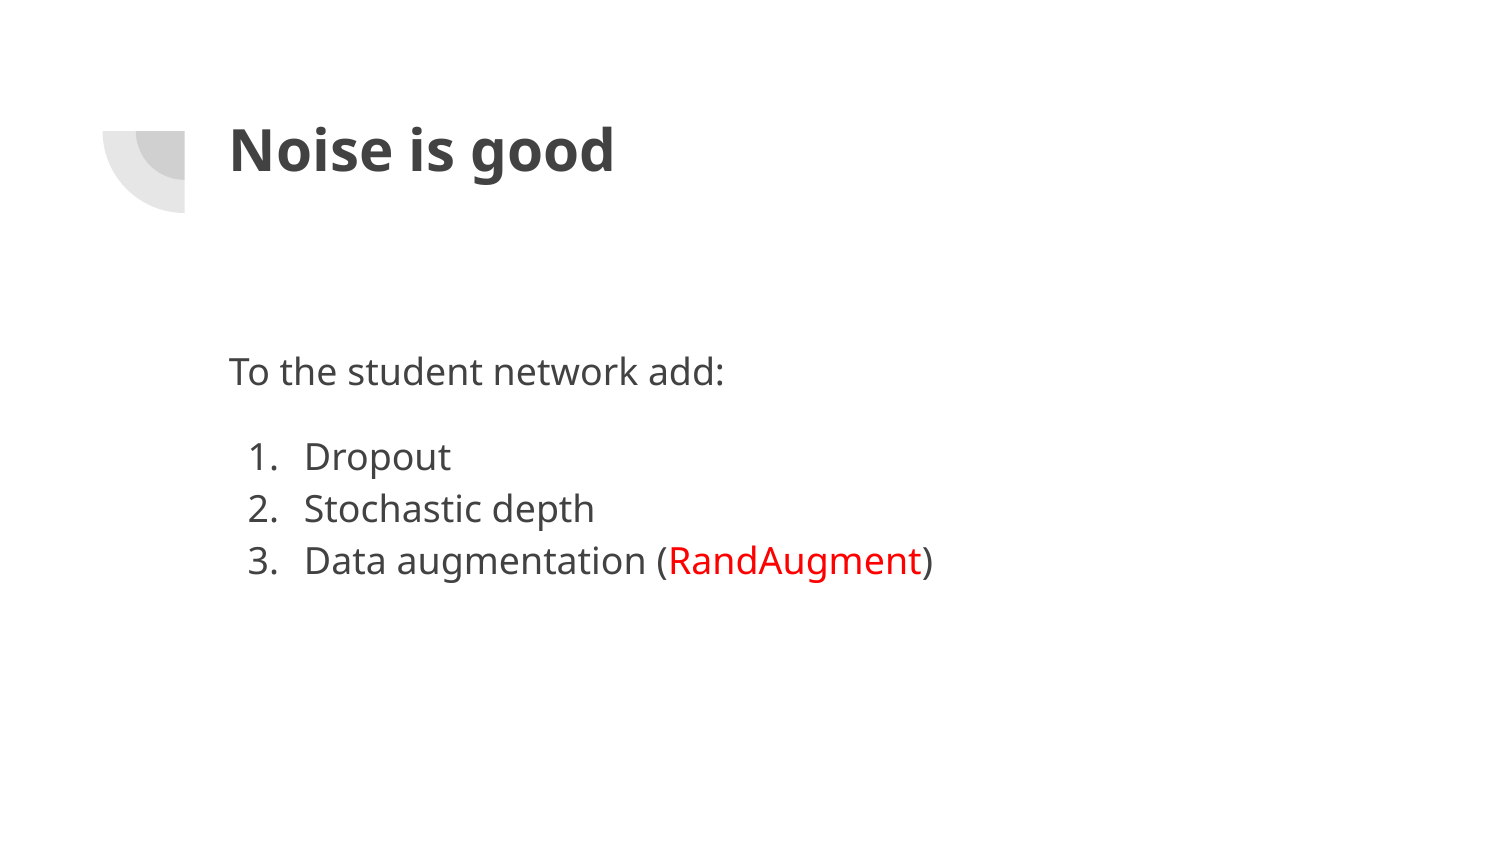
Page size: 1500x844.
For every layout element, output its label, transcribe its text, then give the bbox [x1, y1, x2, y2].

list To the student network add: Dropout Stochastic depth Data augmentation (RandAugment) [213, 326, 1368, 744]
title Noise is good [213, 98, 1368, 263]
